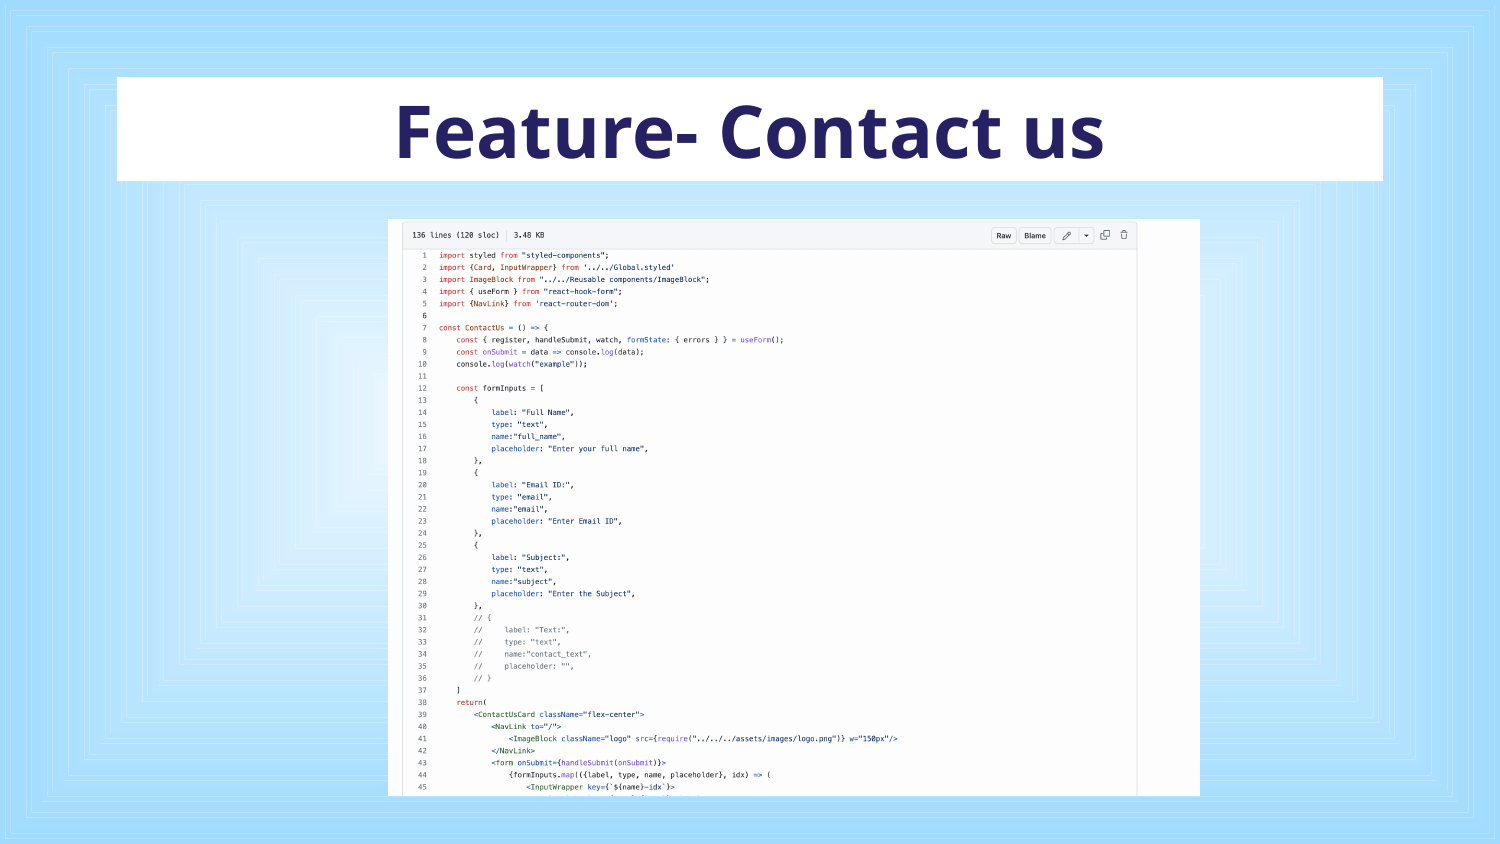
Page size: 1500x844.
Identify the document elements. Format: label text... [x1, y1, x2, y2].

title Feature- Contact us [116, 77, 1383, 182]
picture [388, 218, 1200, 796]
